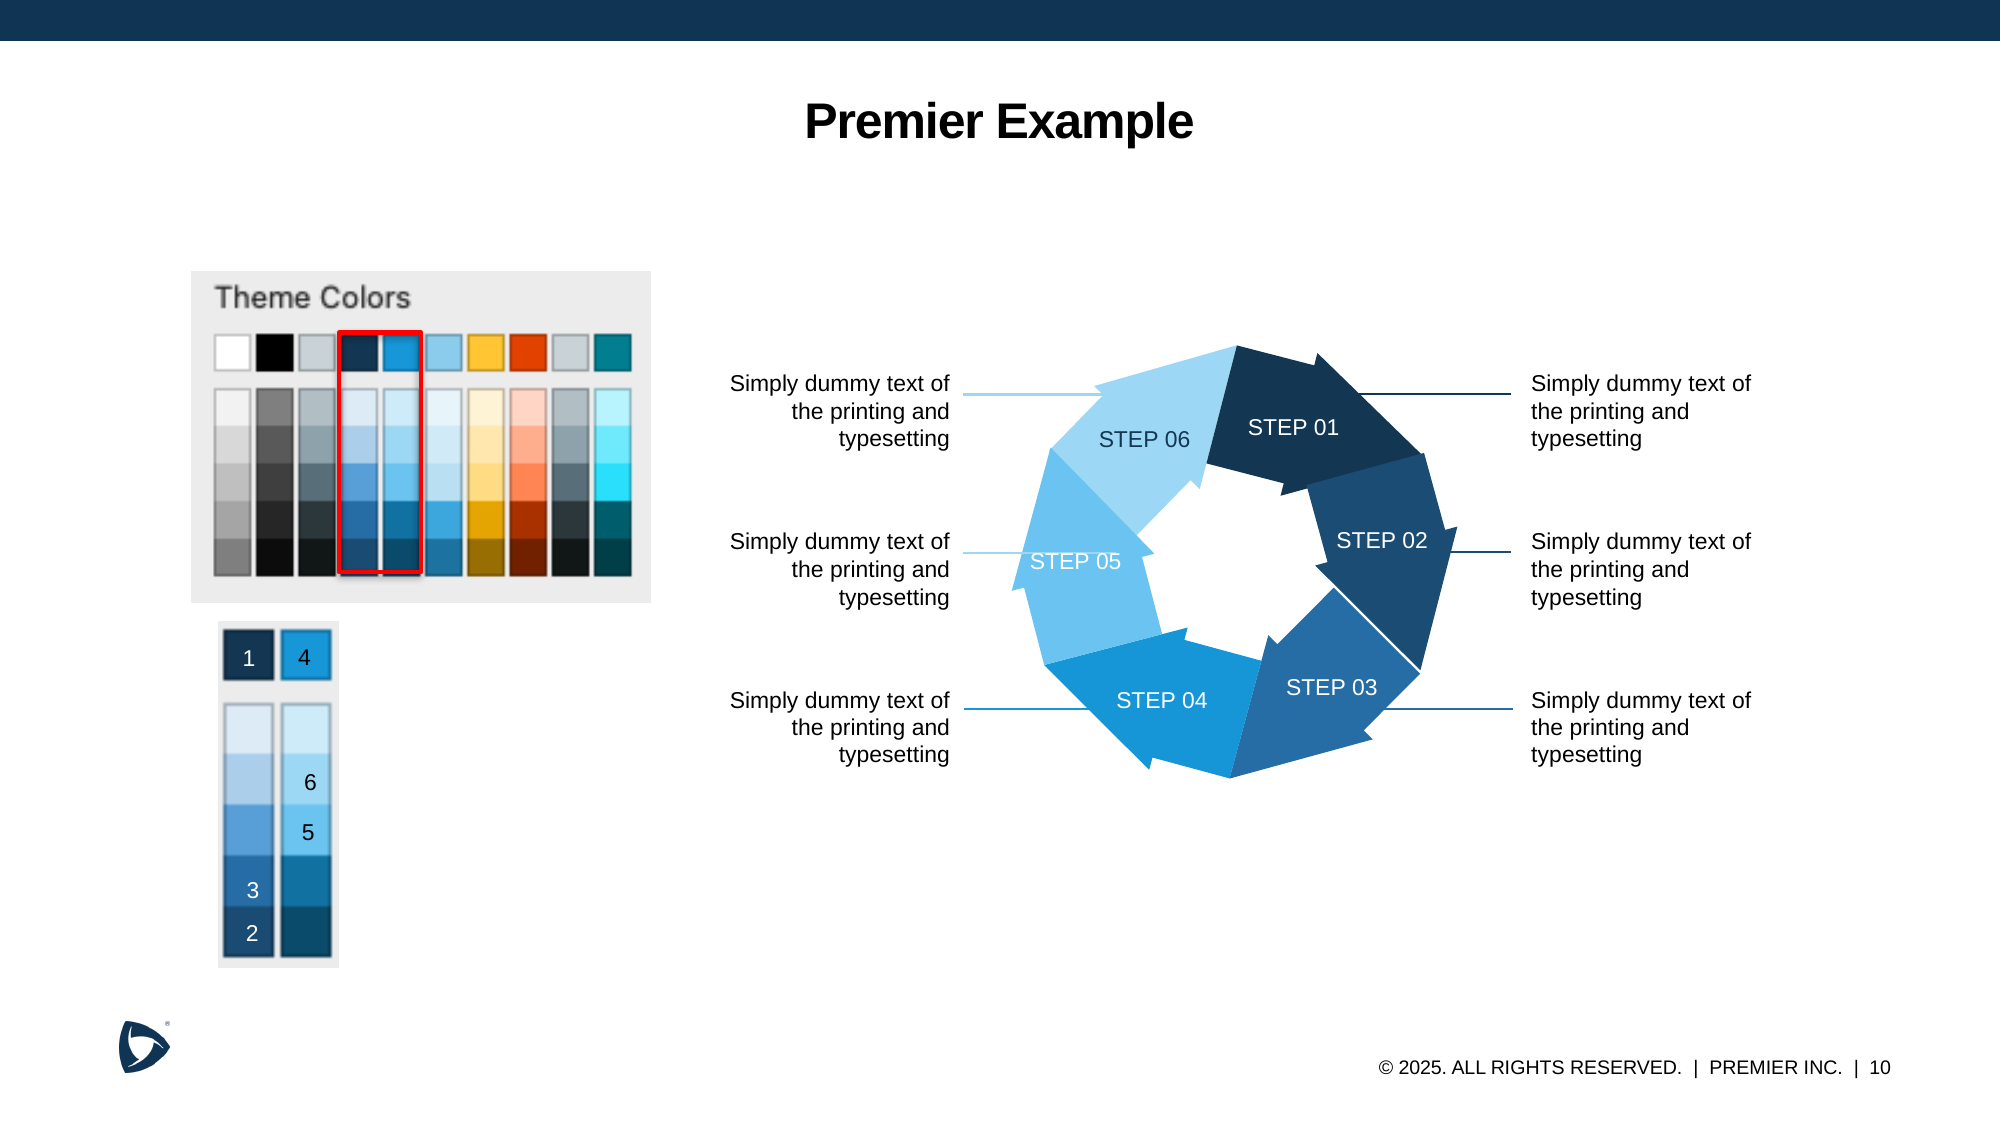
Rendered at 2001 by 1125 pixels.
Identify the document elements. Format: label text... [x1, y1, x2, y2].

title Premier Example [75, 65, 1924, 183]
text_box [704, 315, 1777, 810]
picture [0, 0, 2000, 1125]
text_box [190, 271, 652, 603]
